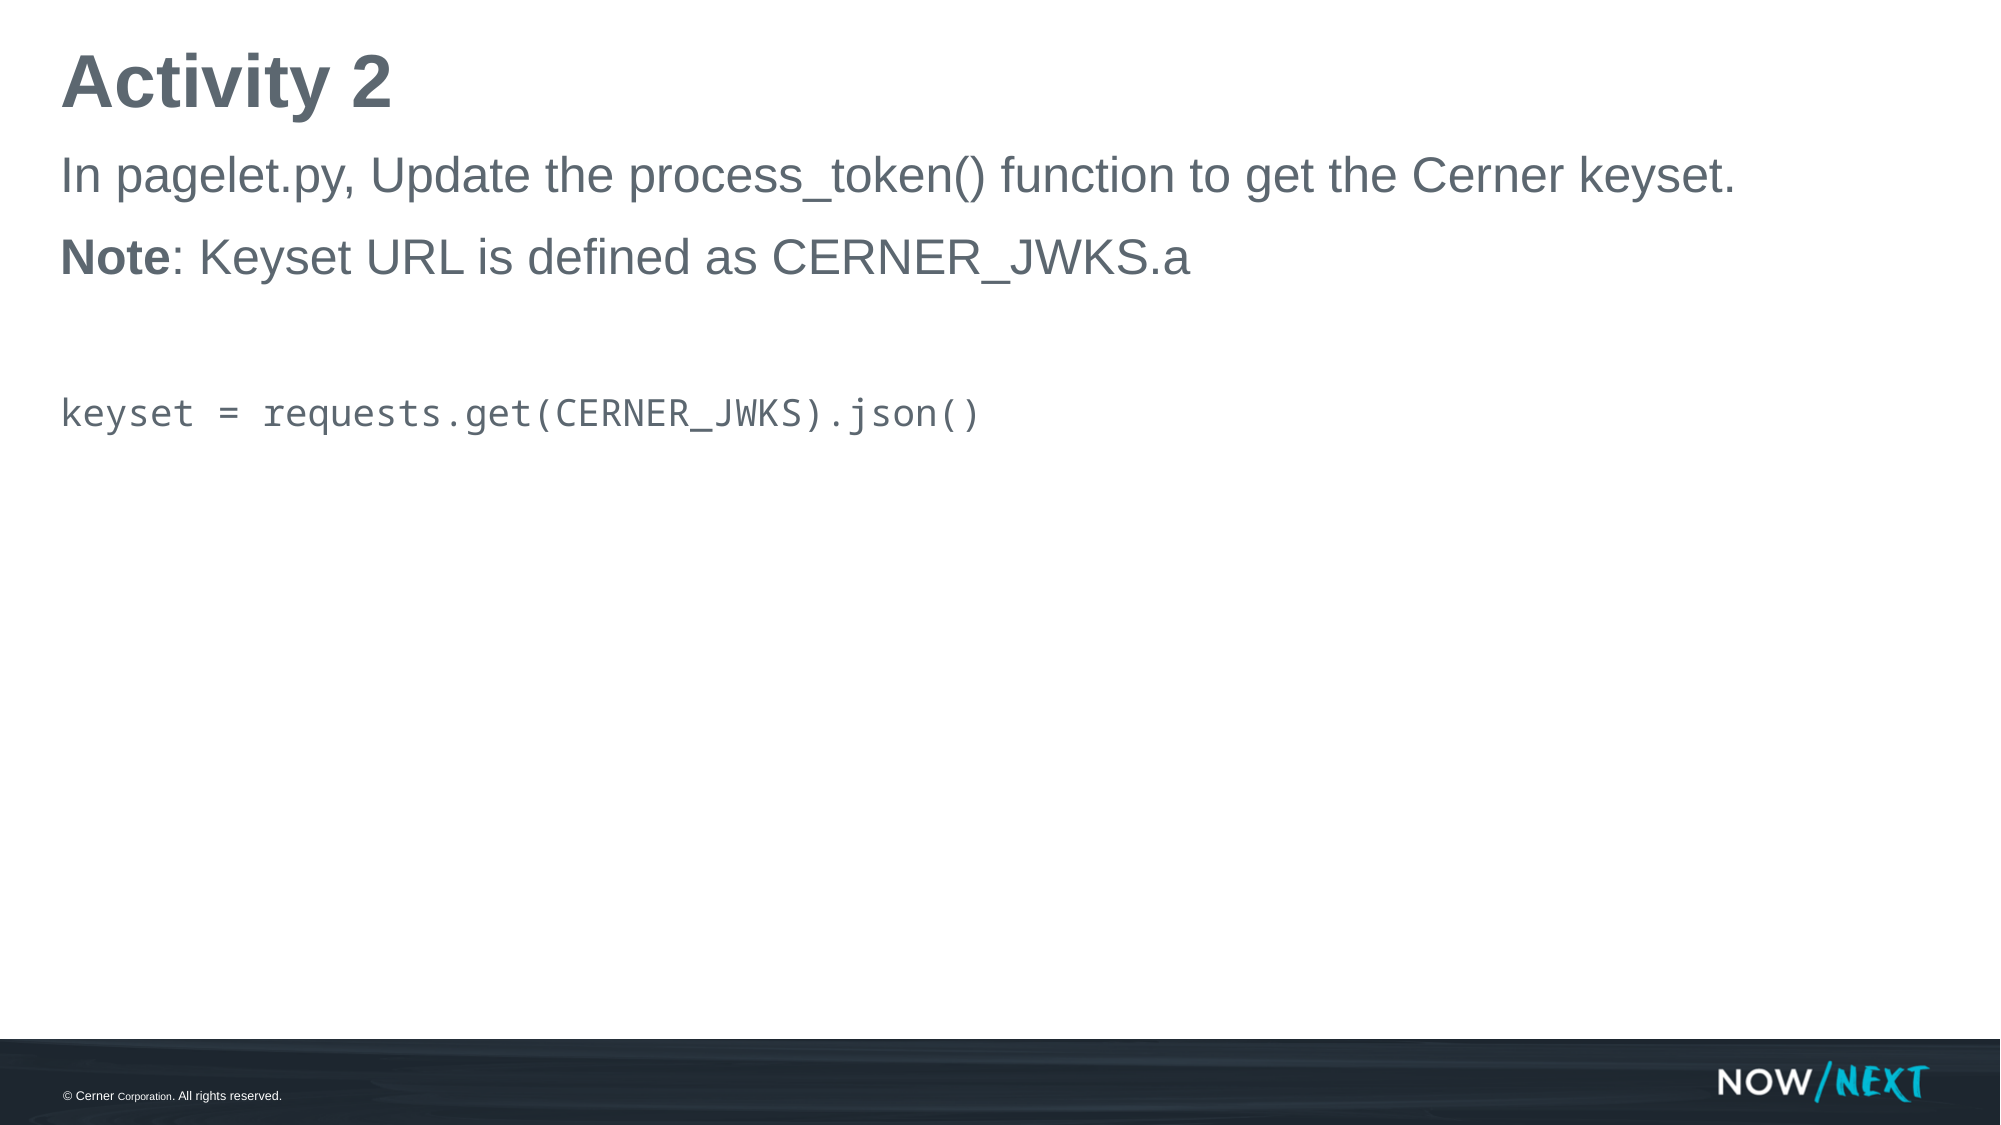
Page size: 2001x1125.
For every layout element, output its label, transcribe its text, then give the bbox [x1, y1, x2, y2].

picture [0, 1039, 2000, 1125]
title Activity 2 [0, 0, 2000, 116]
list In pagelet.py, Update the process_token() function to get the Cerner keyset. Note: Keyset URL is defined as CERNER_JWKS.a keyset = requests.get(CERNER_JWKS).json() [0, 149, 2000, 963]
